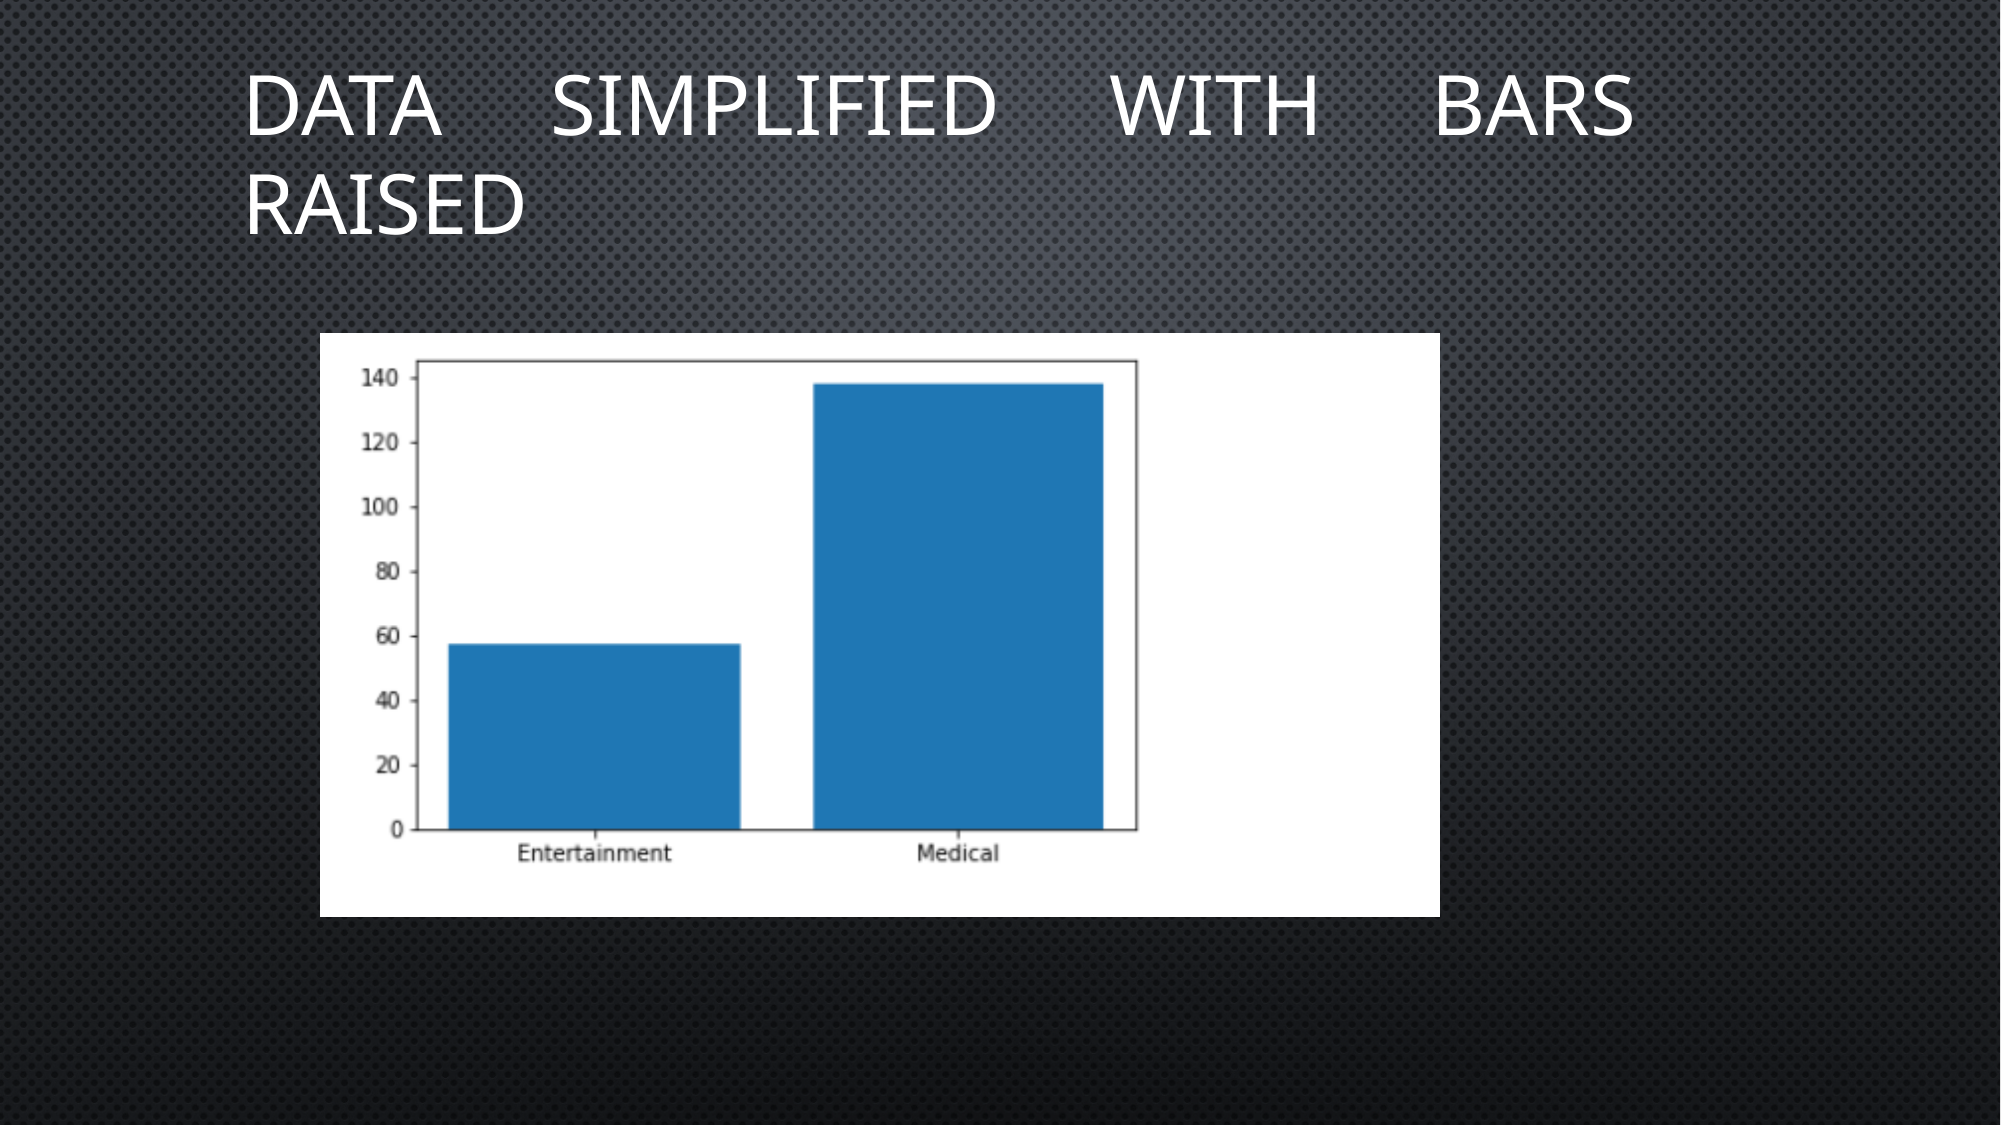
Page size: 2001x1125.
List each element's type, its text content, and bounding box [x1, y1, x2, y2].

picture [320, 333, 1440, 917]
title Data simplified with Bars Raised [227, 40, 1653, 260]
